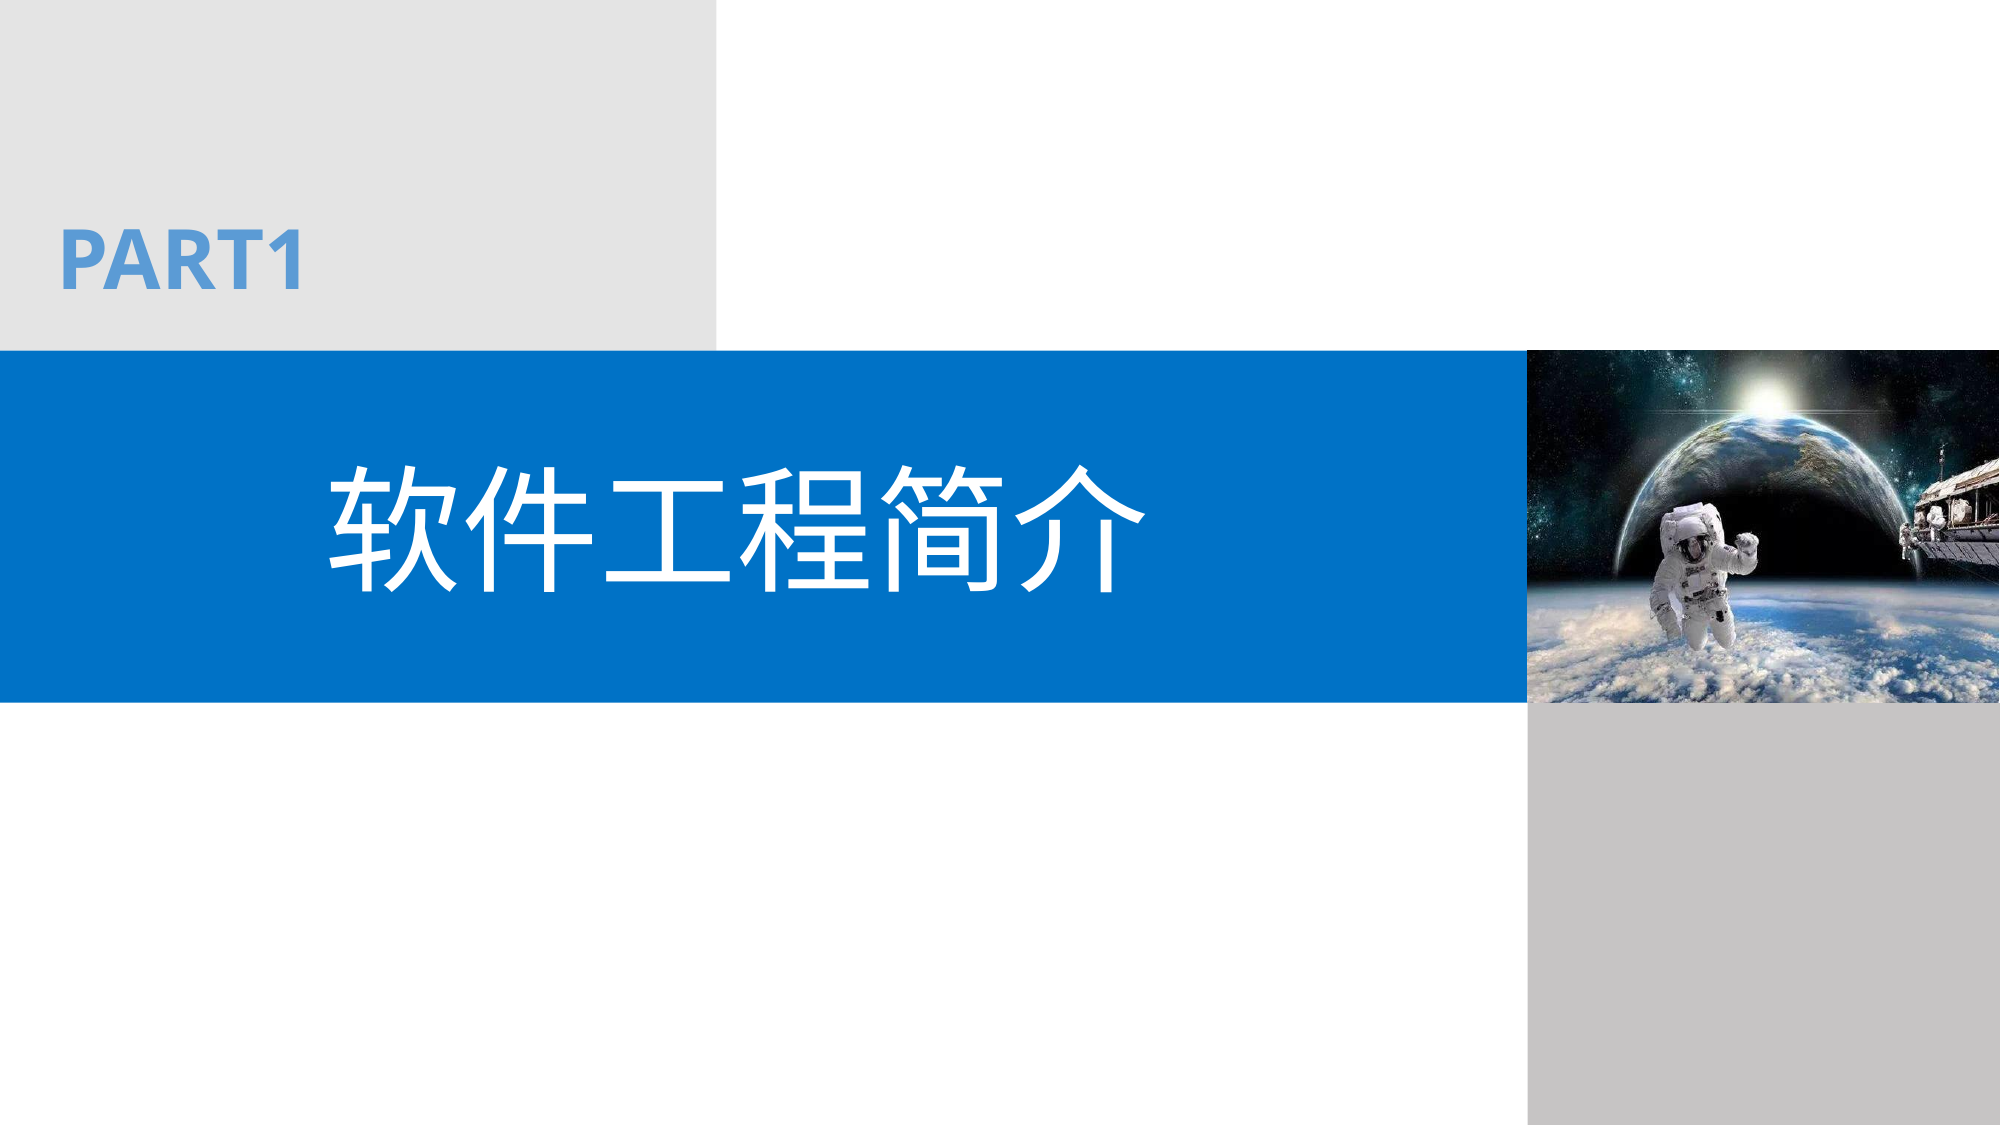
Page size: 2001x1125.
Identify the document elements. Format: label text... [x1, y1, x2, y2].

text_box PART1 [41, 199, 550, 314]
picture [1527, 350, 2000, 703]
text_box 软件工程简介 [0, 350, 1527, 703]
text_box [0, 0, 717, 350]
text_box [1527, 703, 2000, 1125]
